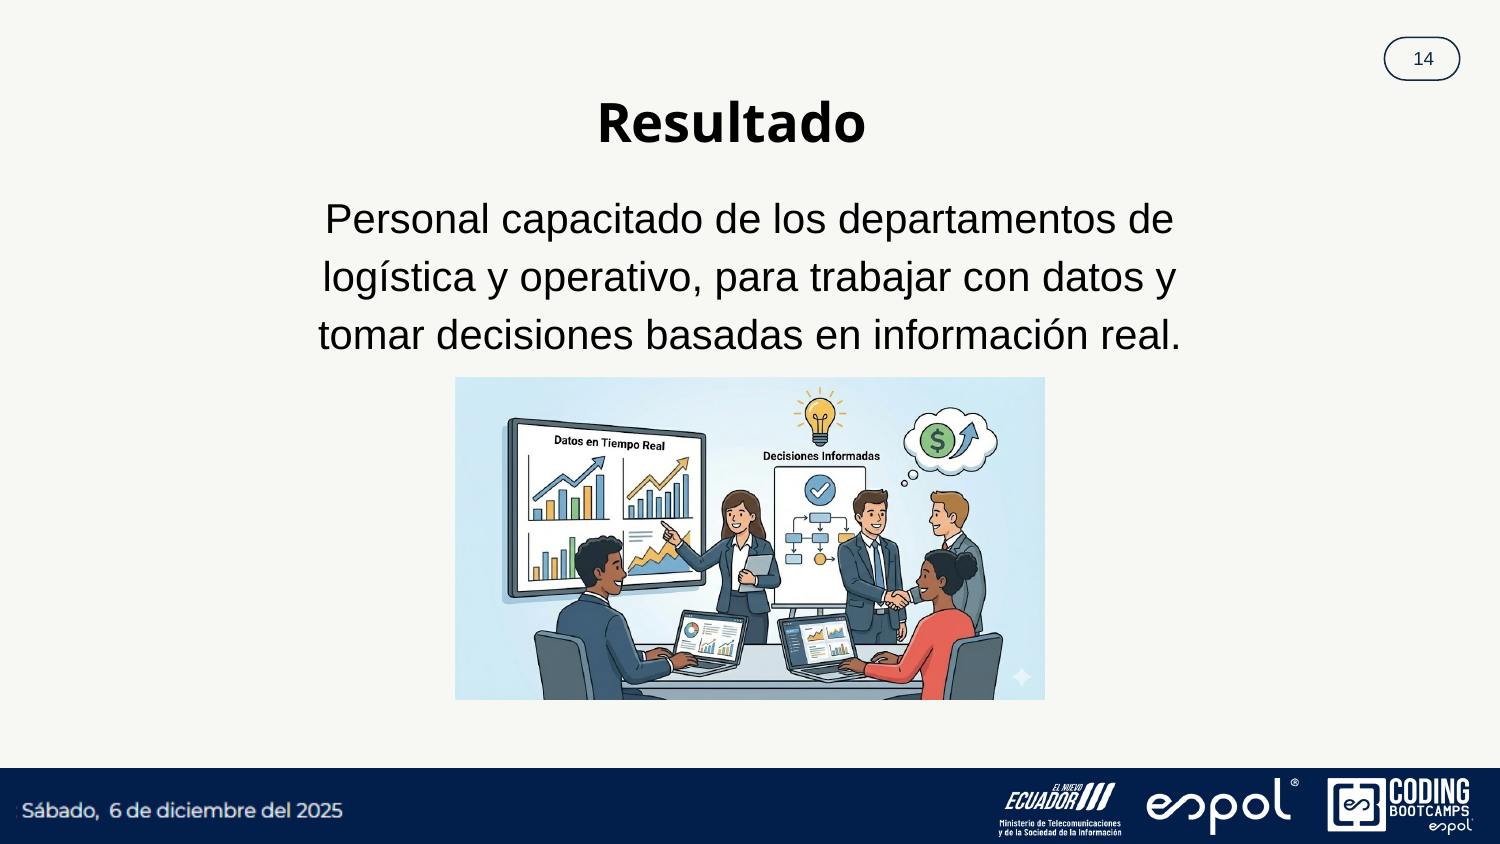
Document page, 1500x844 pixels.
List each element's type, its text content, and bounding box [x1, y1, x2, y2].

picture [997, 779, 1122, 838]
picture [15, 799, 356, 825]
picture [1327, 778, 1474, 835]
title Resultado [584, 90, 916, 205]
picture [1146, 778, 1299, 835]
picture [455, 377, 1045, 700]
text_box Personal capacitado de los departamentos de logística y operativo, para trabajar con datos y tomar decisiones basadas en información real. [289, 169, 1211, 373]
